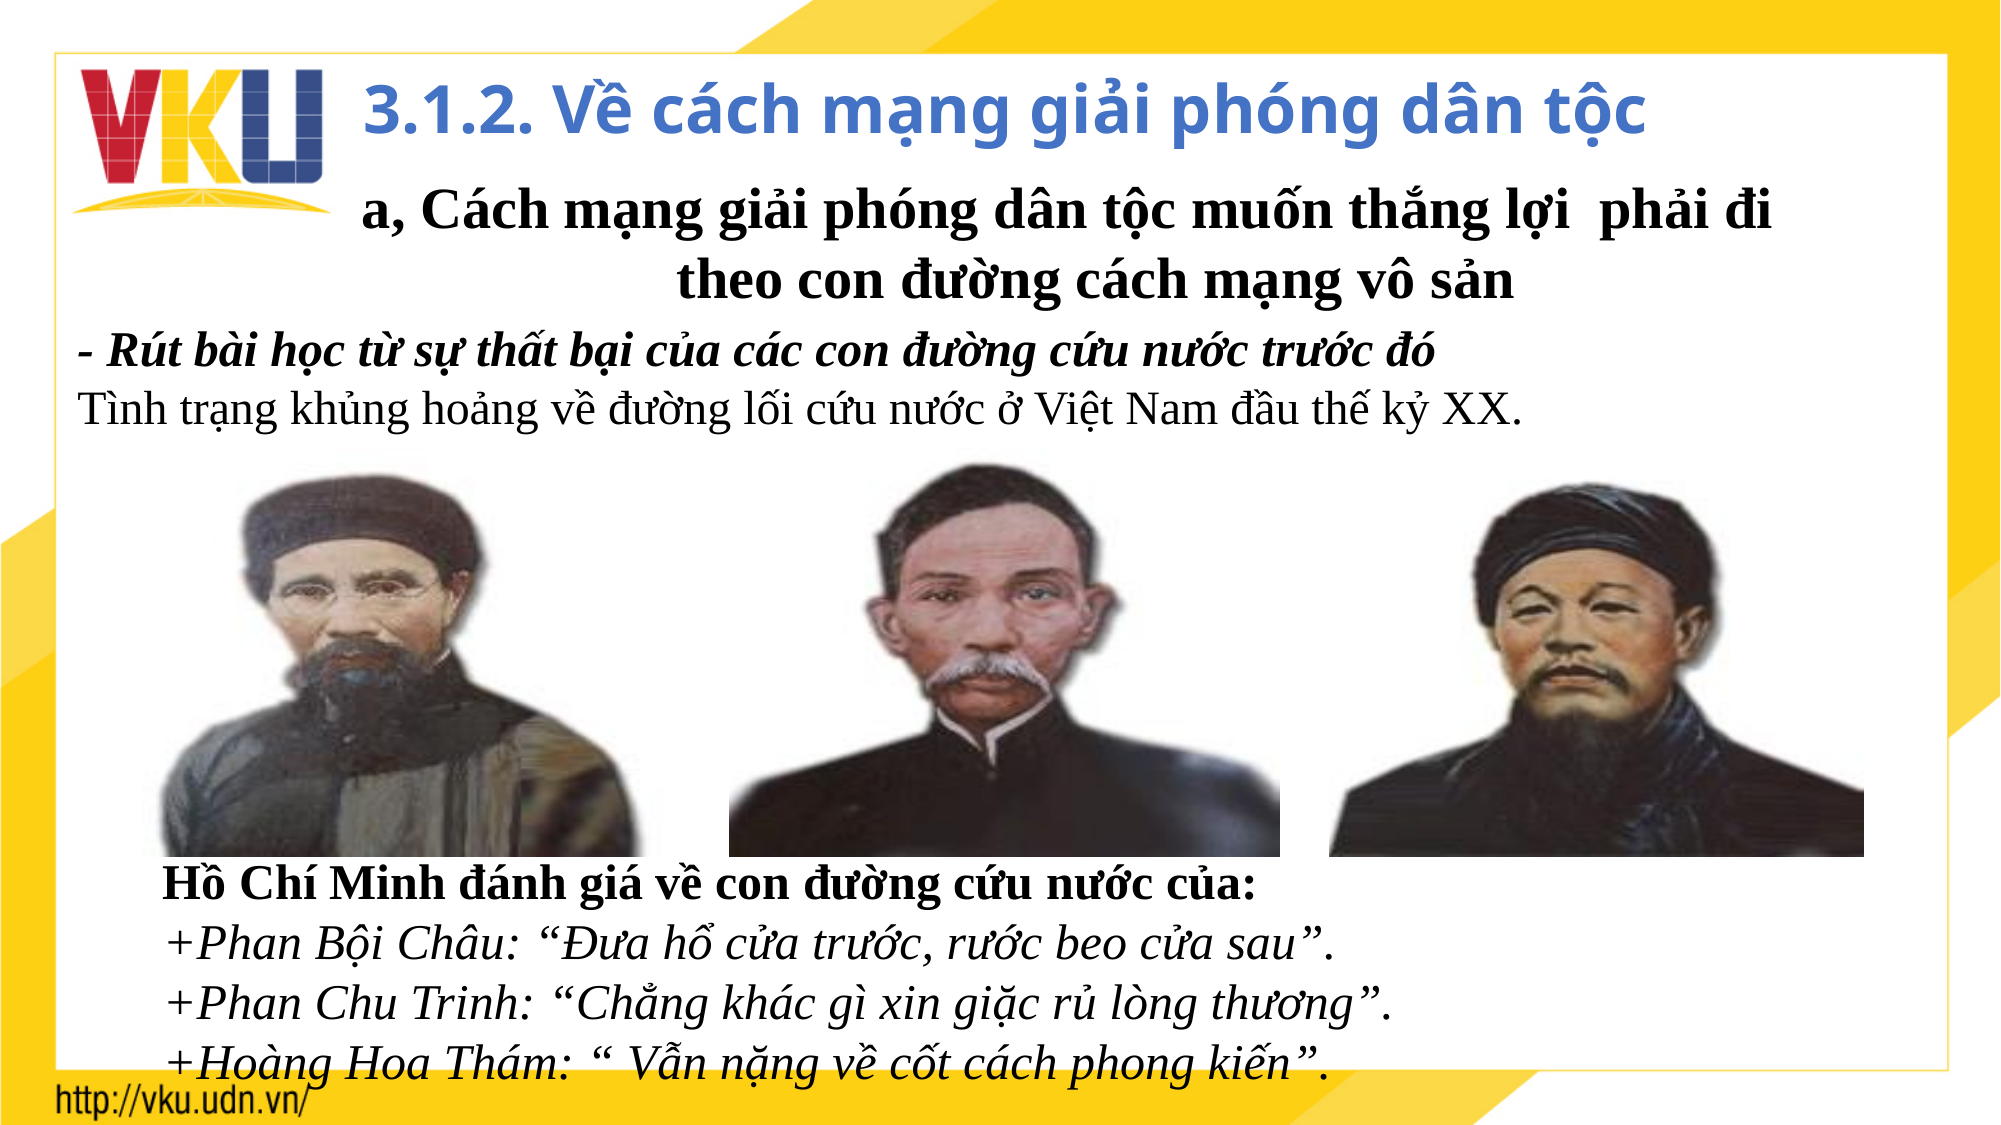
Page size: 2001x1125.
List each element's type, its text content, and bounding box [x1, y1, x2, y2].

text_box a, Cách mạng giải phóng dân tộc muốn thắng lợi phải đi theo con đường cách mạng vô sản [324, 162, 1812, 308]
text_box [96, 446, 1864, 857]
picture [0, 0, 2001, 1125]
text_box Hồ Chí Minh đánh giá về con đường cứu nước của: +Phan Bội Châu: “Đưa hổ cửa trước, rước beo cửa sau”. +Phan Chu Trinh: “Chẳng khác gì xin giặc rủ lòng thương”. +Hoàng Hoa Thám: “ Vẫn nặng về cốt cách phong kiến”. [148, 842, 1876, 1097]
text_box 3.1.2. Về cách mạng giải phóng dân tộc [348, 68, 1877, 225]
text_box - Rút bài học từ sự thất bại của các con đường cứu nước trước đó Tình trạng khủng hoảng về đường lối cứu nước ở Việt Nam đầu thế kỷ XX. [62, 308, 2000, 442]
